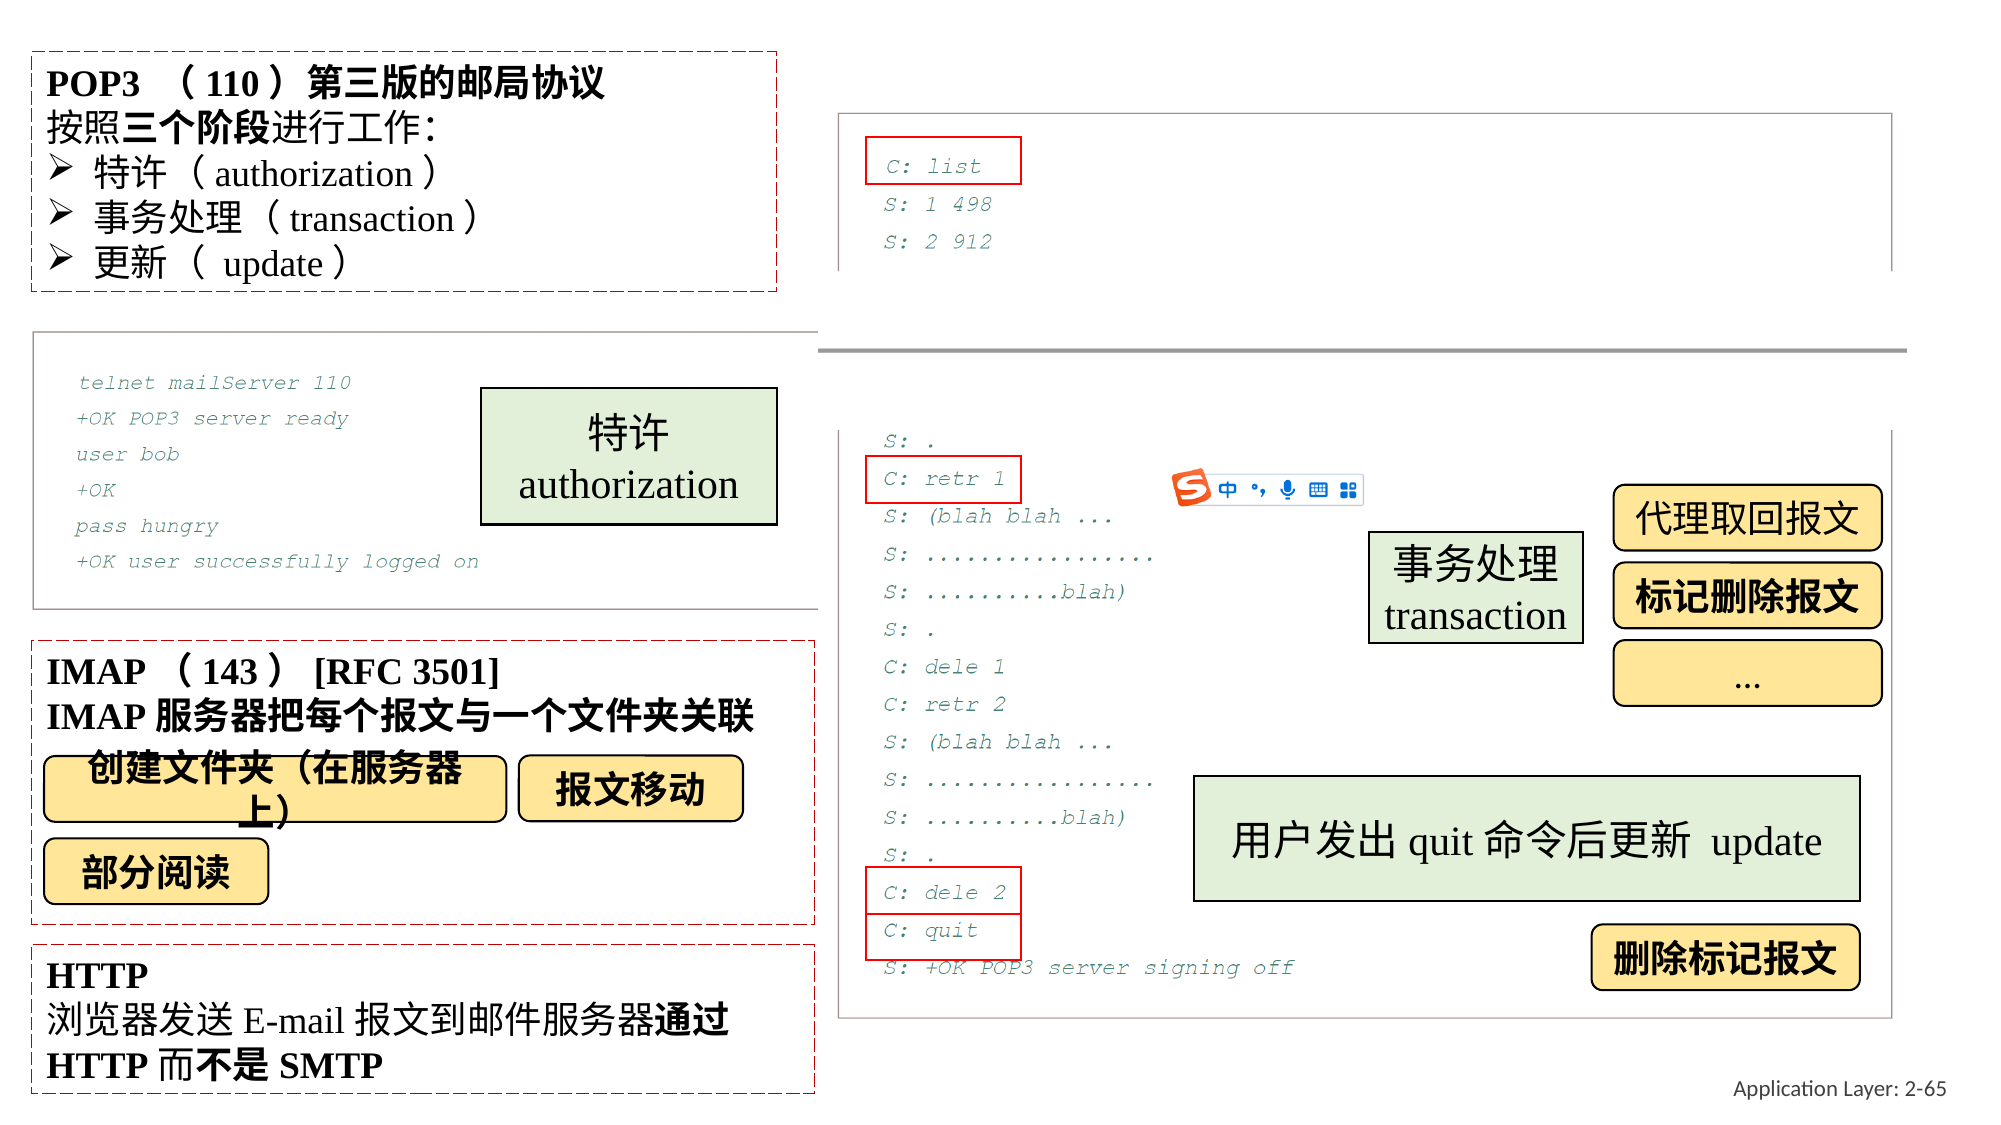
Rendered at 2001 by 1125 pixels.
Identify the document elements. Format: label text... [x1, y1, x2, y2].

text_box IMAP（143）[RFC 3501] IMAP服务器把每个报文与一个文件夹关联 [31, 640, 815, 925]
slide_number Application Layer: 2-65 [1512, 1056, 1963, 1117]
text_box 报文移动 [517, 754, 745, 823]
text_box 部分阅读 [43, 837, 270, 906]
text_box 创建文件夹（在服务器上） [42, 754, 508, 823]
text_box POP3 （110）第三版的邮局协议 按照三个阶段进行工作： 特许（authorization） 事务处理（transaction） 更新（ update） [31, 51, 777, 292]
picture [25, 97, 1907, 1034]
text_box HTTP 浏览器发送E-mail报文到邮件服务器通过HTTP而不是SMTP [31, 944, 815, 1094]
